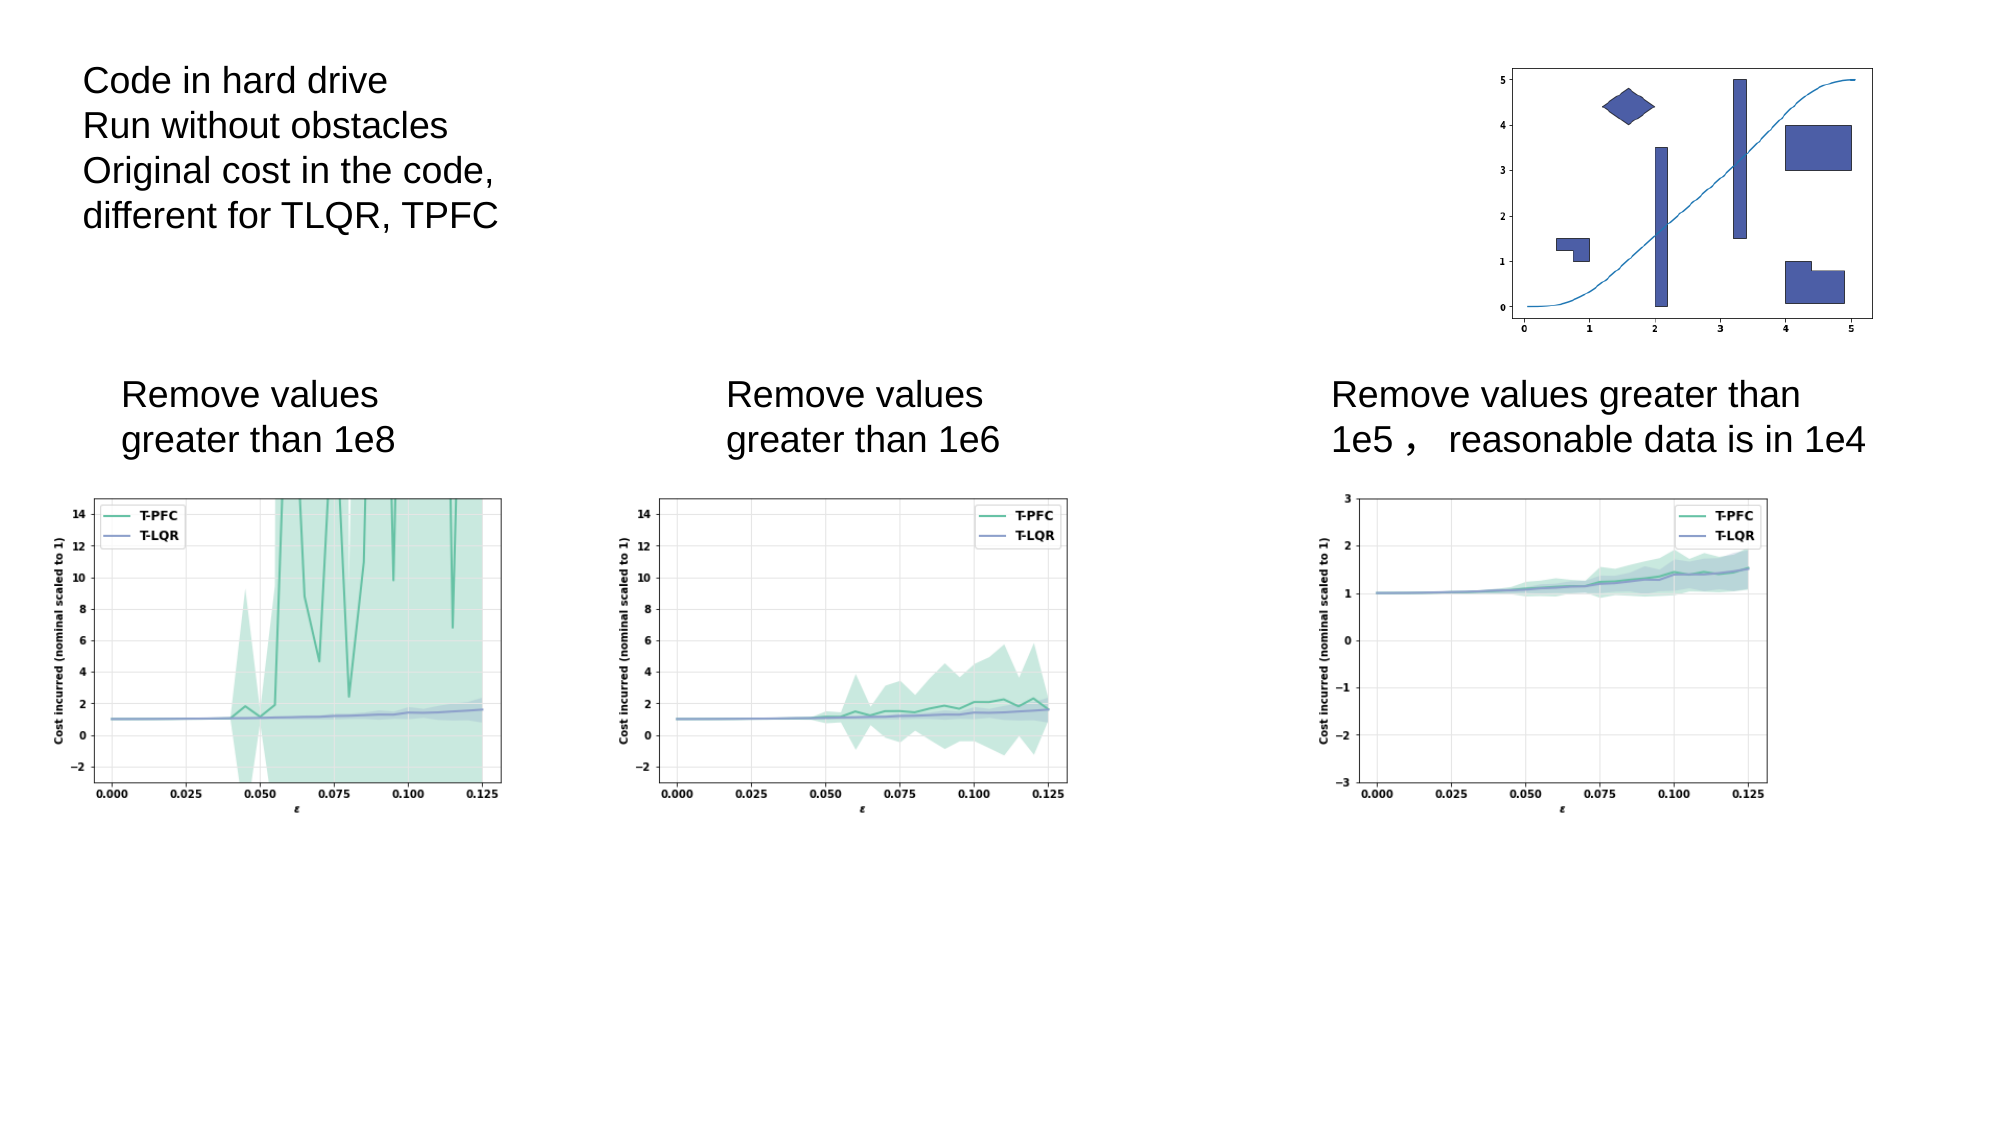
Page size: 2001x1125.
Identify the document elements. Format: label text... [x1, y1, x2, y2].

picture [48, 491, 508, 822]
text_box Remove values greater than 1e6 [711, 362, 1113, 467]
text_box Remove values greater than 1e8 [106, 362, 508, 467]
picture [1313, 487, 1774, 822]
text_box Remove values greater than 1e5，reasonable data is in 1e4 [1316, 362, 1893, 467]
picture [613, 491, 1074, 822]
picture [1492, 61, 1877, 340]
text_box Code in hard drive Run without obstacles Original cost in the code, different for TLQR, TPFC [67, 48, 599, 244]
